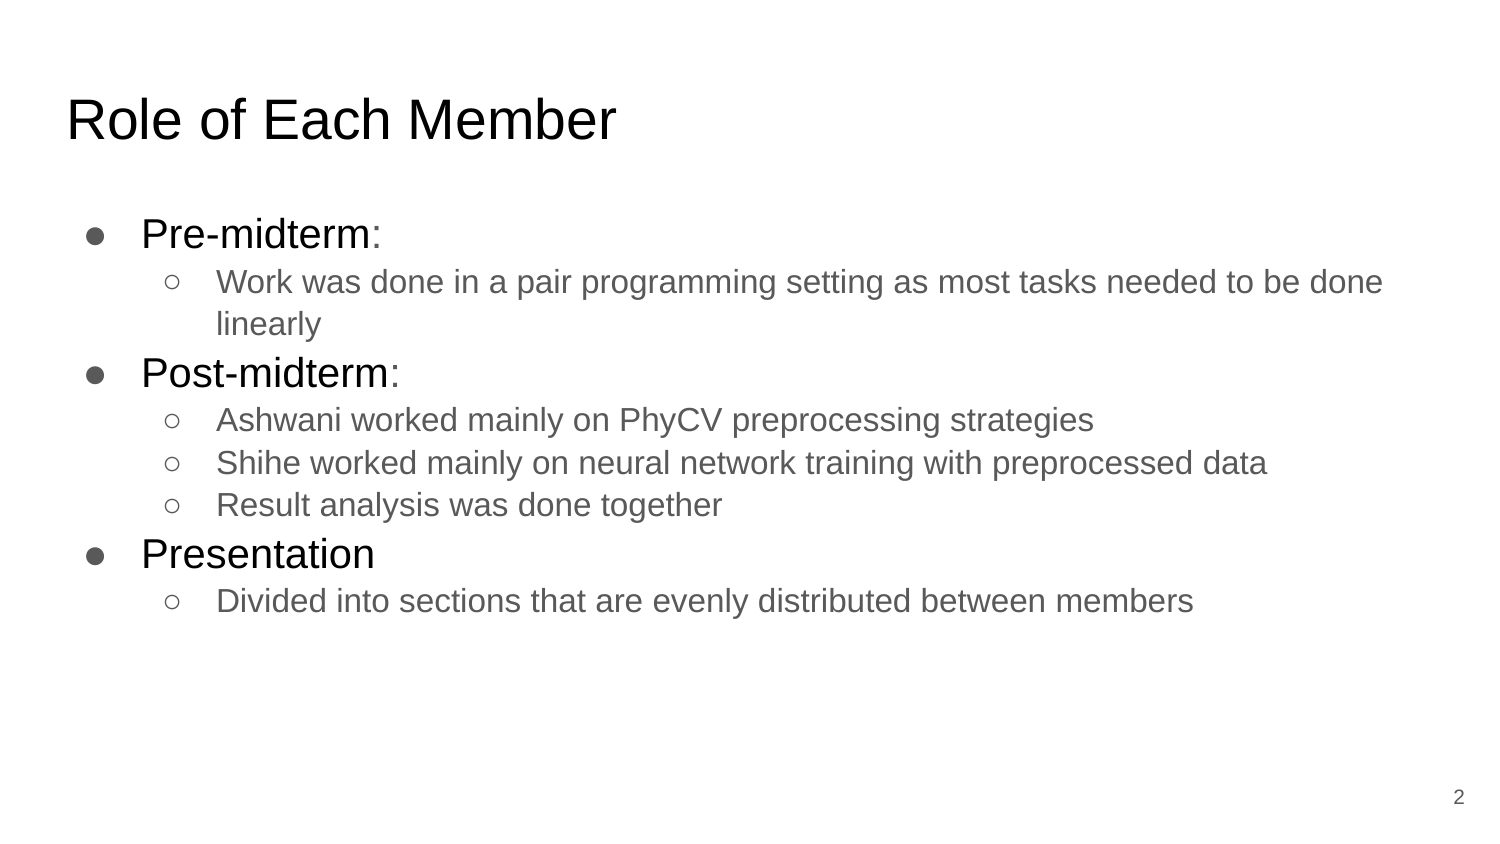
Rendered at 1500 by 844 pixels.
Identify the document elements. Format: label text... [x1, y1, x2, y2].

list Pre-midterm: Work was done in a pair programming setting as most tasks needed to be done linearly Post-midterm: Ashwani worked mainly on PhyCV preprocessing strategies Shihe worked mainly on neural network training with preprocessed data Result analysis was done together Presentation Divided into sections that are evenly distributed between members [51, 189, 1449, 750]
title Role of Each Member [51, 72, 1449, 167]
slide_number ‹#› [1389, 764, 1480, 830]
